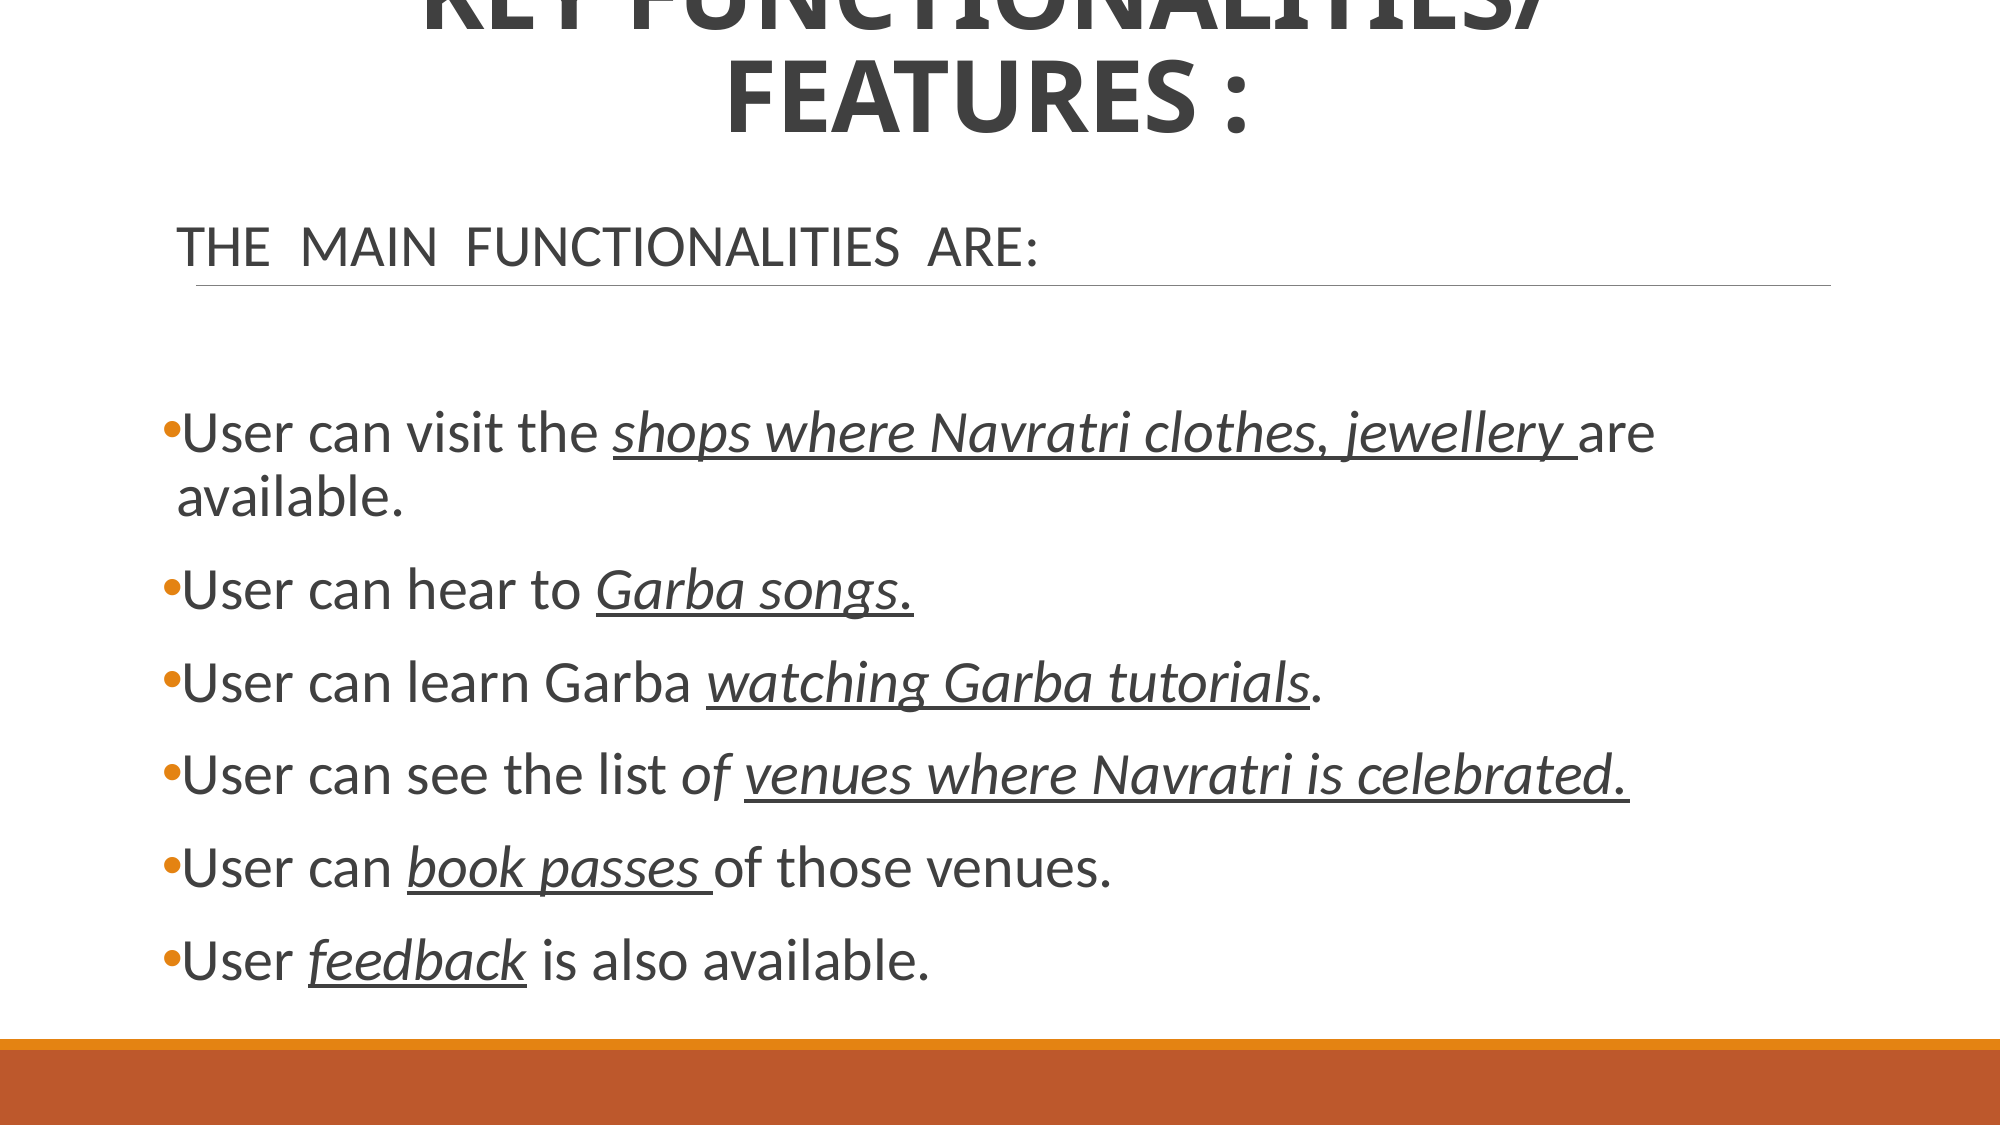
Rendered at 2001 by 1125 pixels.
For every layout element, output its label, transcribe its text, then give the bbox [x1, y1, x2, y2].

title KEY FUNCTIONALITIES/ FEATURES : [161, 0, 1812, 160]
list THE MAIN FUNCTIONALITIES ARE: User can visit the shops where Navratri clothes, jewellery are available. User can hear to Garba songs. User can learn Garba watching Garba tutorials. User can see the list of venues where Navratri is celebrated. User can book passes of those venues. User feedback is also available. [161, 207, 1812, 1003]
